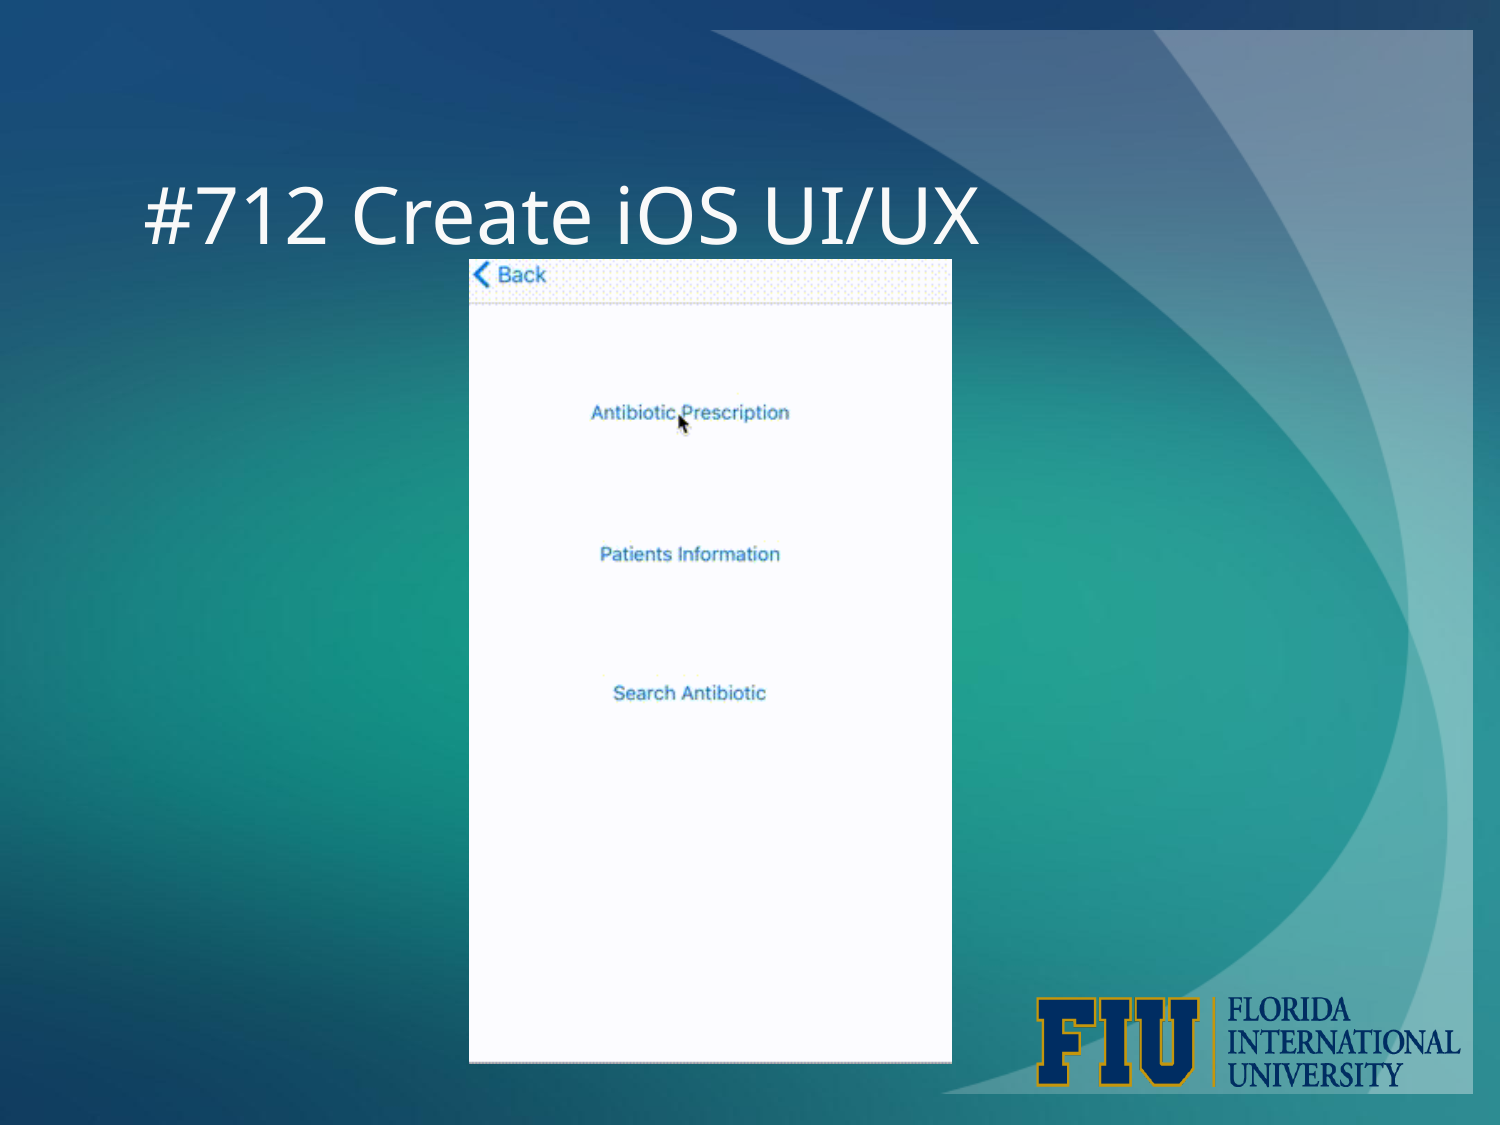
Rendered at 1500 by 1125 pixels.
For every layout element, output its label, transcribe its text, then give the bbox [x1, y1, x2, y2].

picture [0, 0, 1500, 1125]
title #712 Create iOS UI/UX [128, 96, 1372, 269]
